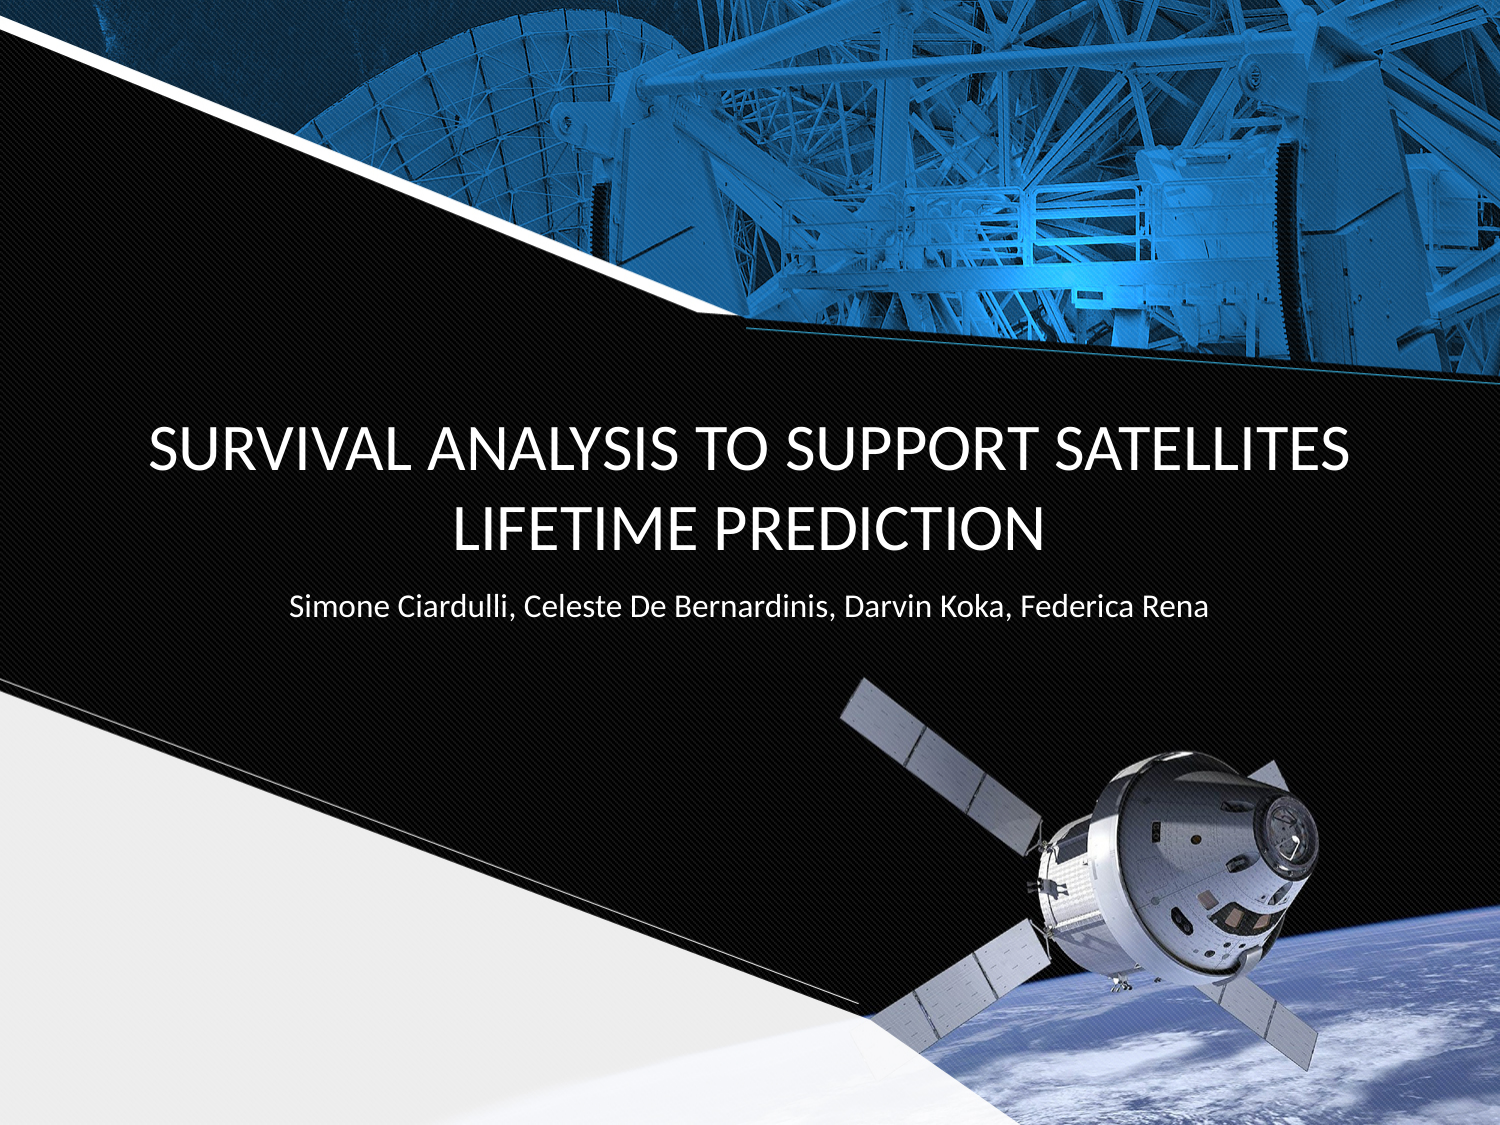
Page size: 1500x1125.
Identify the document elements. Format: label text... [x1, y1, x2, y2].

picture [0, 0, 1500, 1125]
title SURVIVAL ANALYSIS TO SUPPORT SATELLITES LIFETIME PREDICTION [74, 392, 1426, 575]
text_box Simone Ciardulli, Celeste De Bernardinis, Darvin Koka, Federica Rena [226, 576, 1274, 632]
